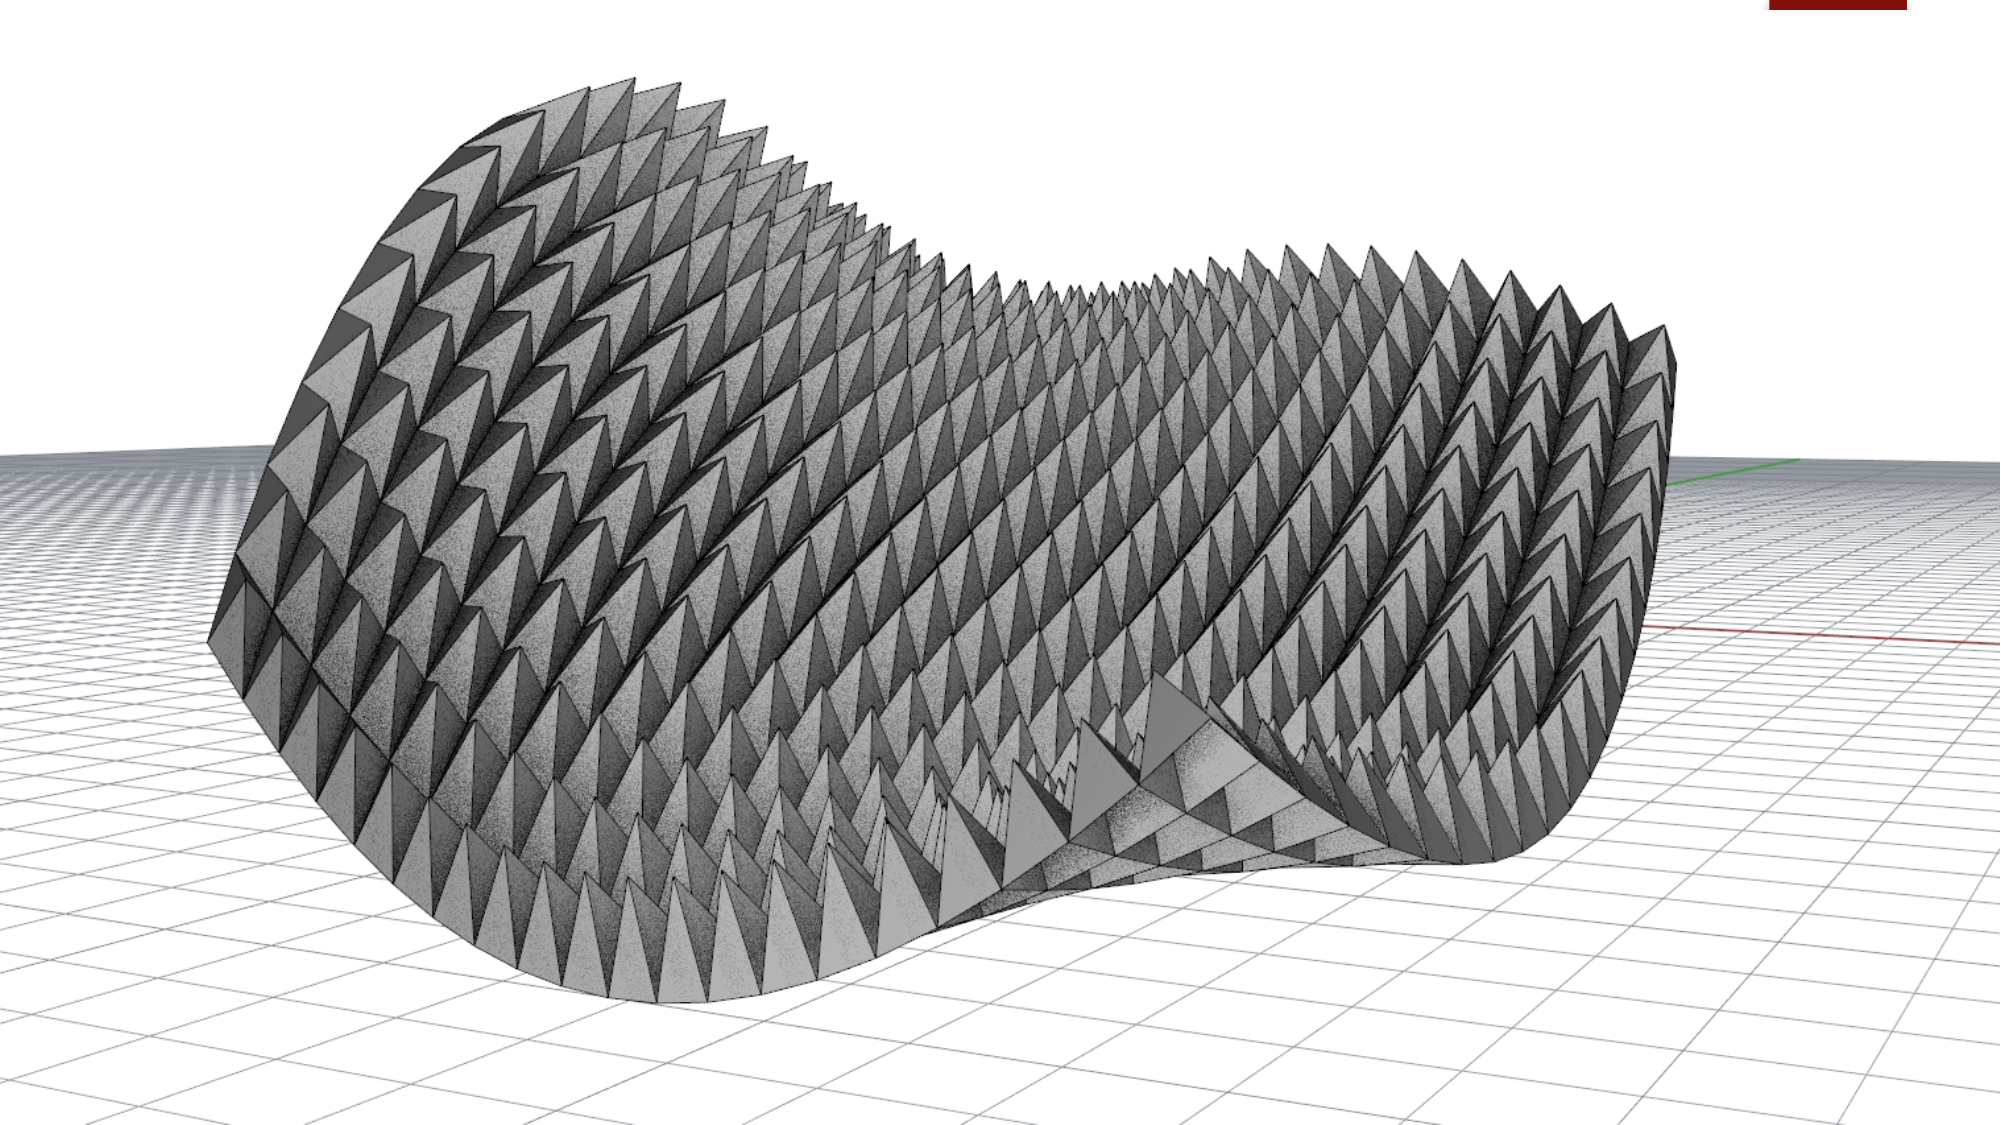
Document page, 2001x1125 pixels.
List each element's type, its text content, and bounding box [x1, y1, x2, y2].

picture [0, 10, 2000, 1125]
slide_number 55 [1769, 0, 1907, 10]
